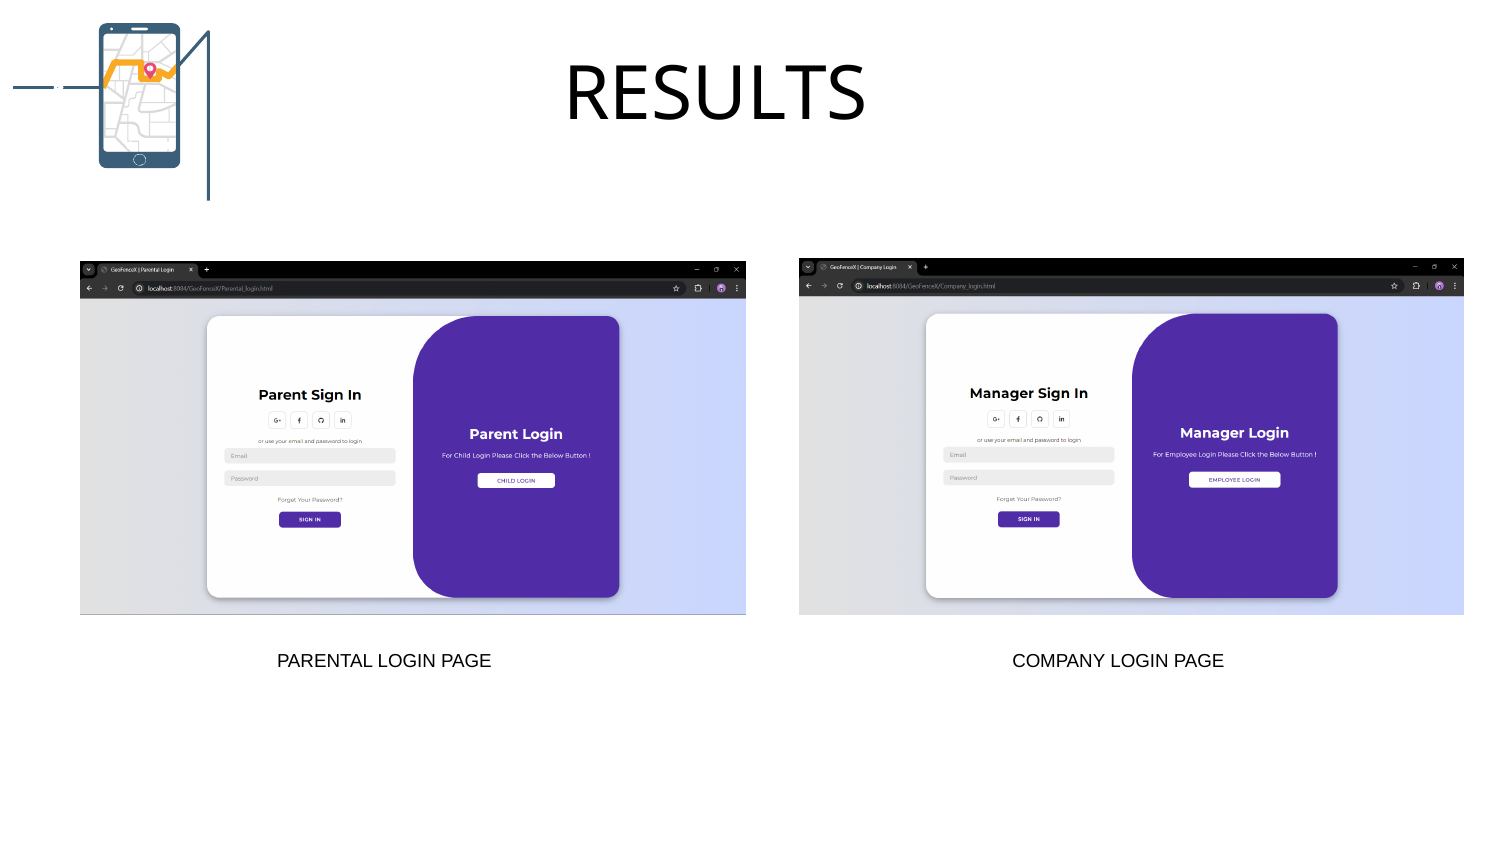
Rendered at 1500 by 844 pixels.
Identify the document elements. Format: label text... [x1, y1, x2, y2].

title RESULTS [314, 57, 1118, 122]
text_box COMPANY LOGIN PAGE [997, 641, 1500, 680]
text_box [13, 22, 209, 201]
picture [80, 260, 746, 615]
text_box PARENTAL LOGIN PAGE [262, 641, 800, 680]
picture [799, 258, 1465, 615]
